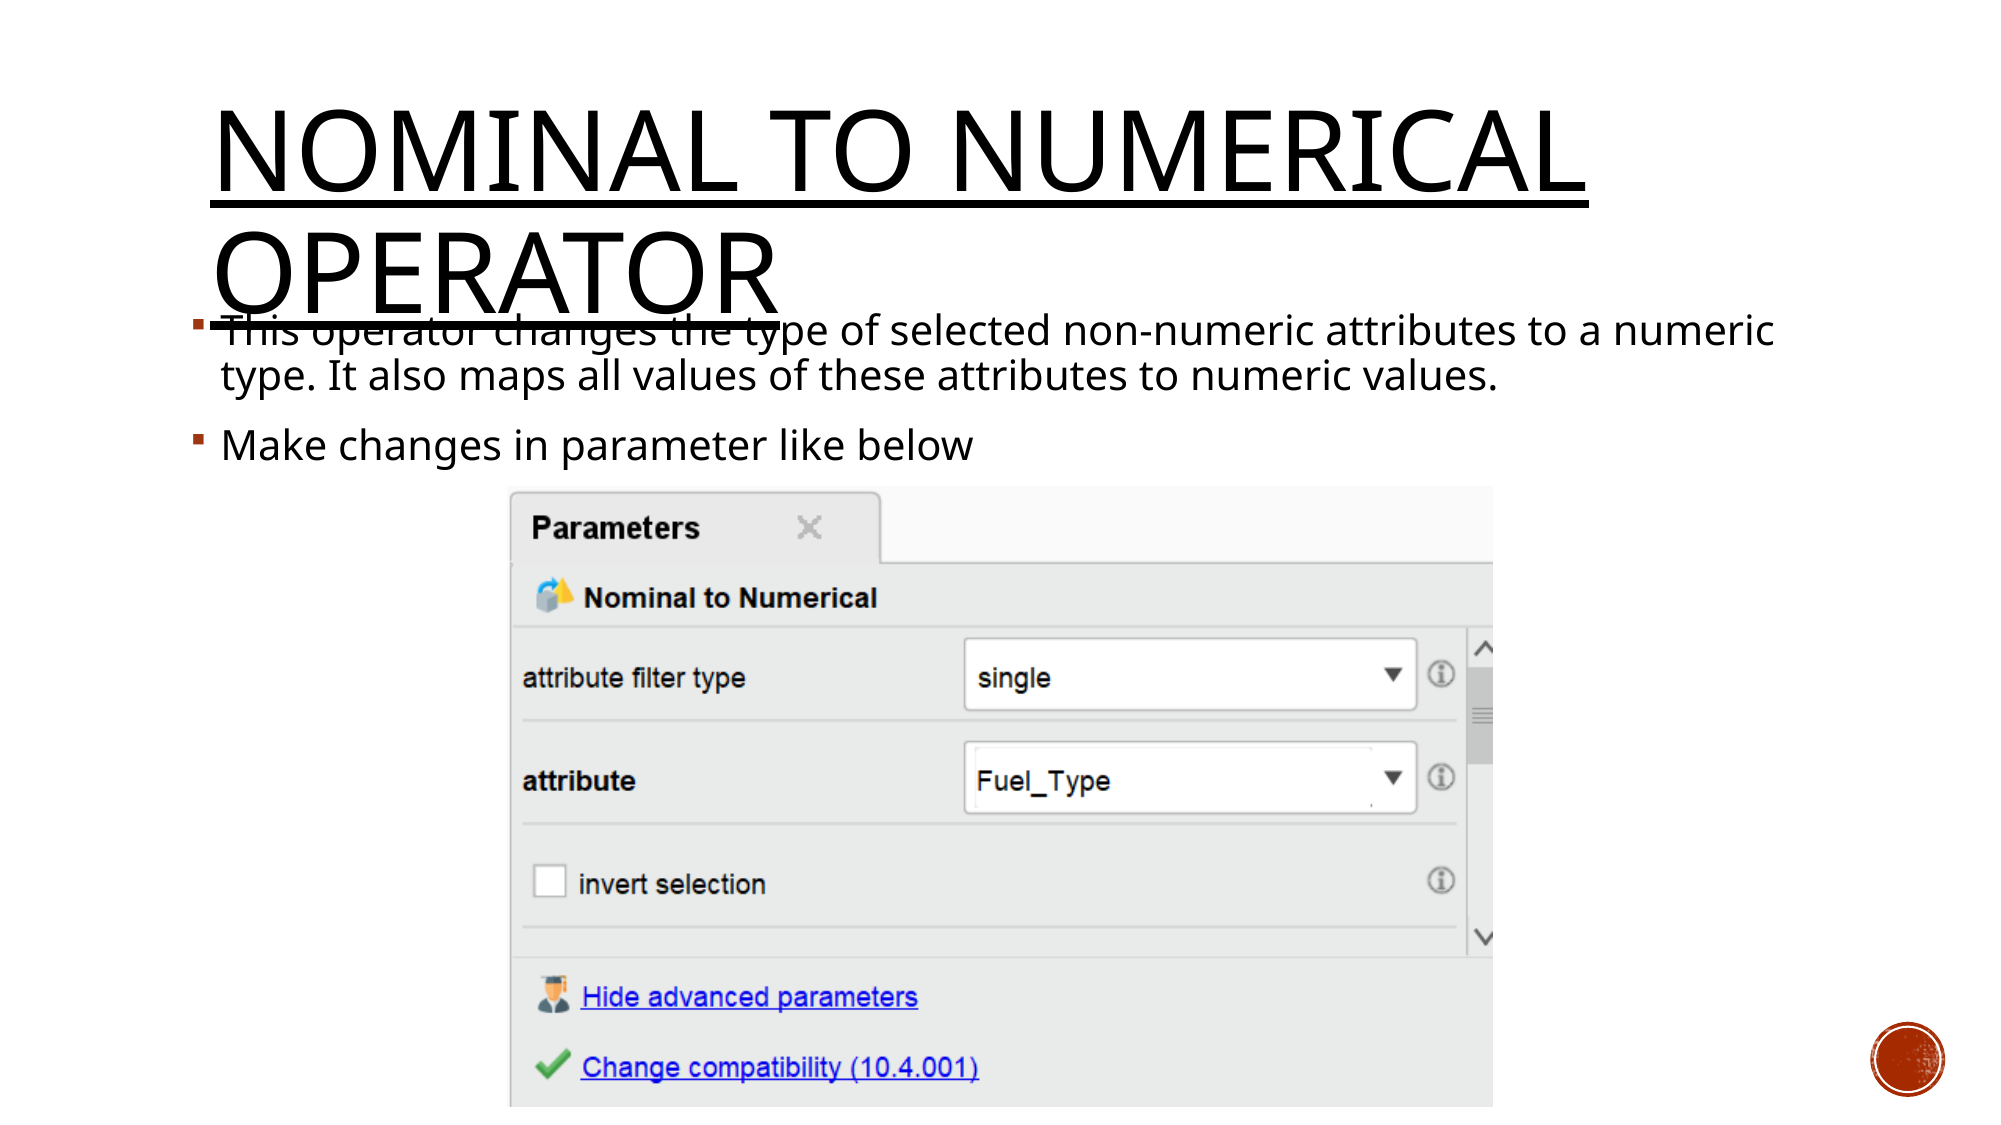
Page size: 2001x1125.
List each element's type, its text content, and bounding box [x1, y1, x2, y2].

picture [507, 486, 1493, 1107]
list This operator changes the type of selected non-numeric attributes to a numeric type. It also maps all values of these attributes to numeric values. Make changes in parameter like below [175, 301, 1826, 1013]
title NOMINAL TO NUMERICAL OPERATOR [195, 83, 1846, 348]
